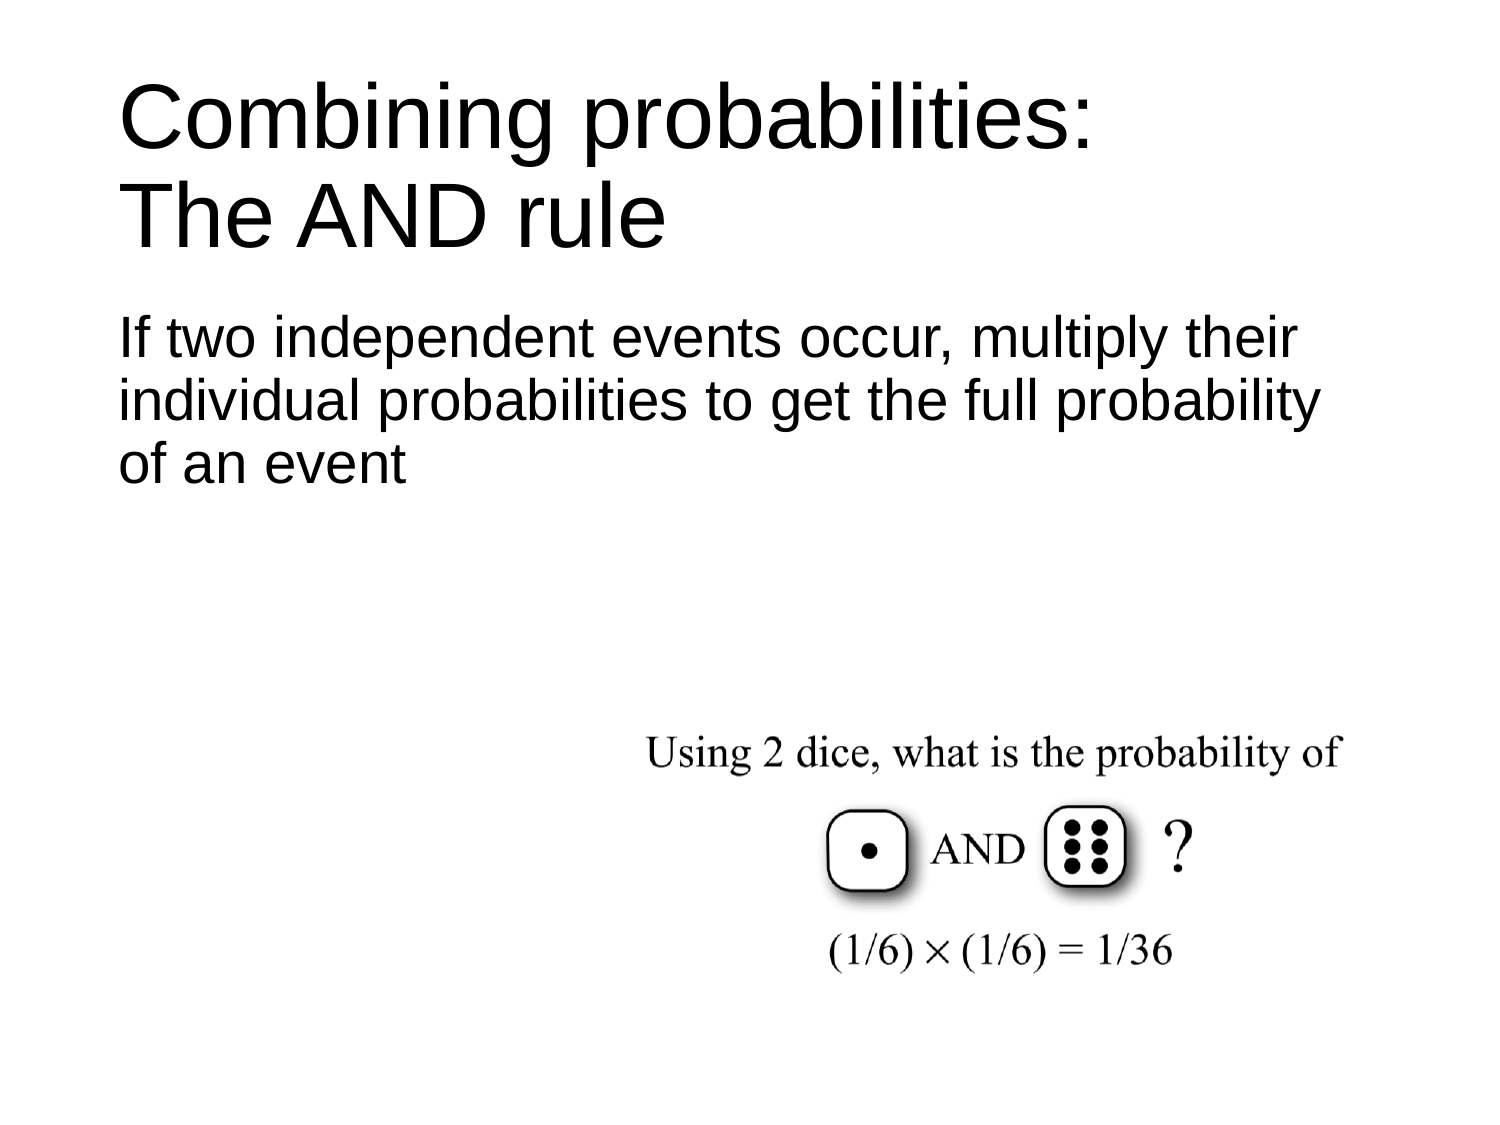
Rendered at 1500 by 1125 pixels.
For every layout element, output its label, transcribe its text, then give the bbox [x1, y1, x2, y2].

title Combining probabilities: The AND rule [103, 59, 1397, 278]
picture [637, 715, 1377, 1028]
list If two independent events occur, multiply their individual probabilities to get the full probability of an event [103, 299, 1397, 1014]
